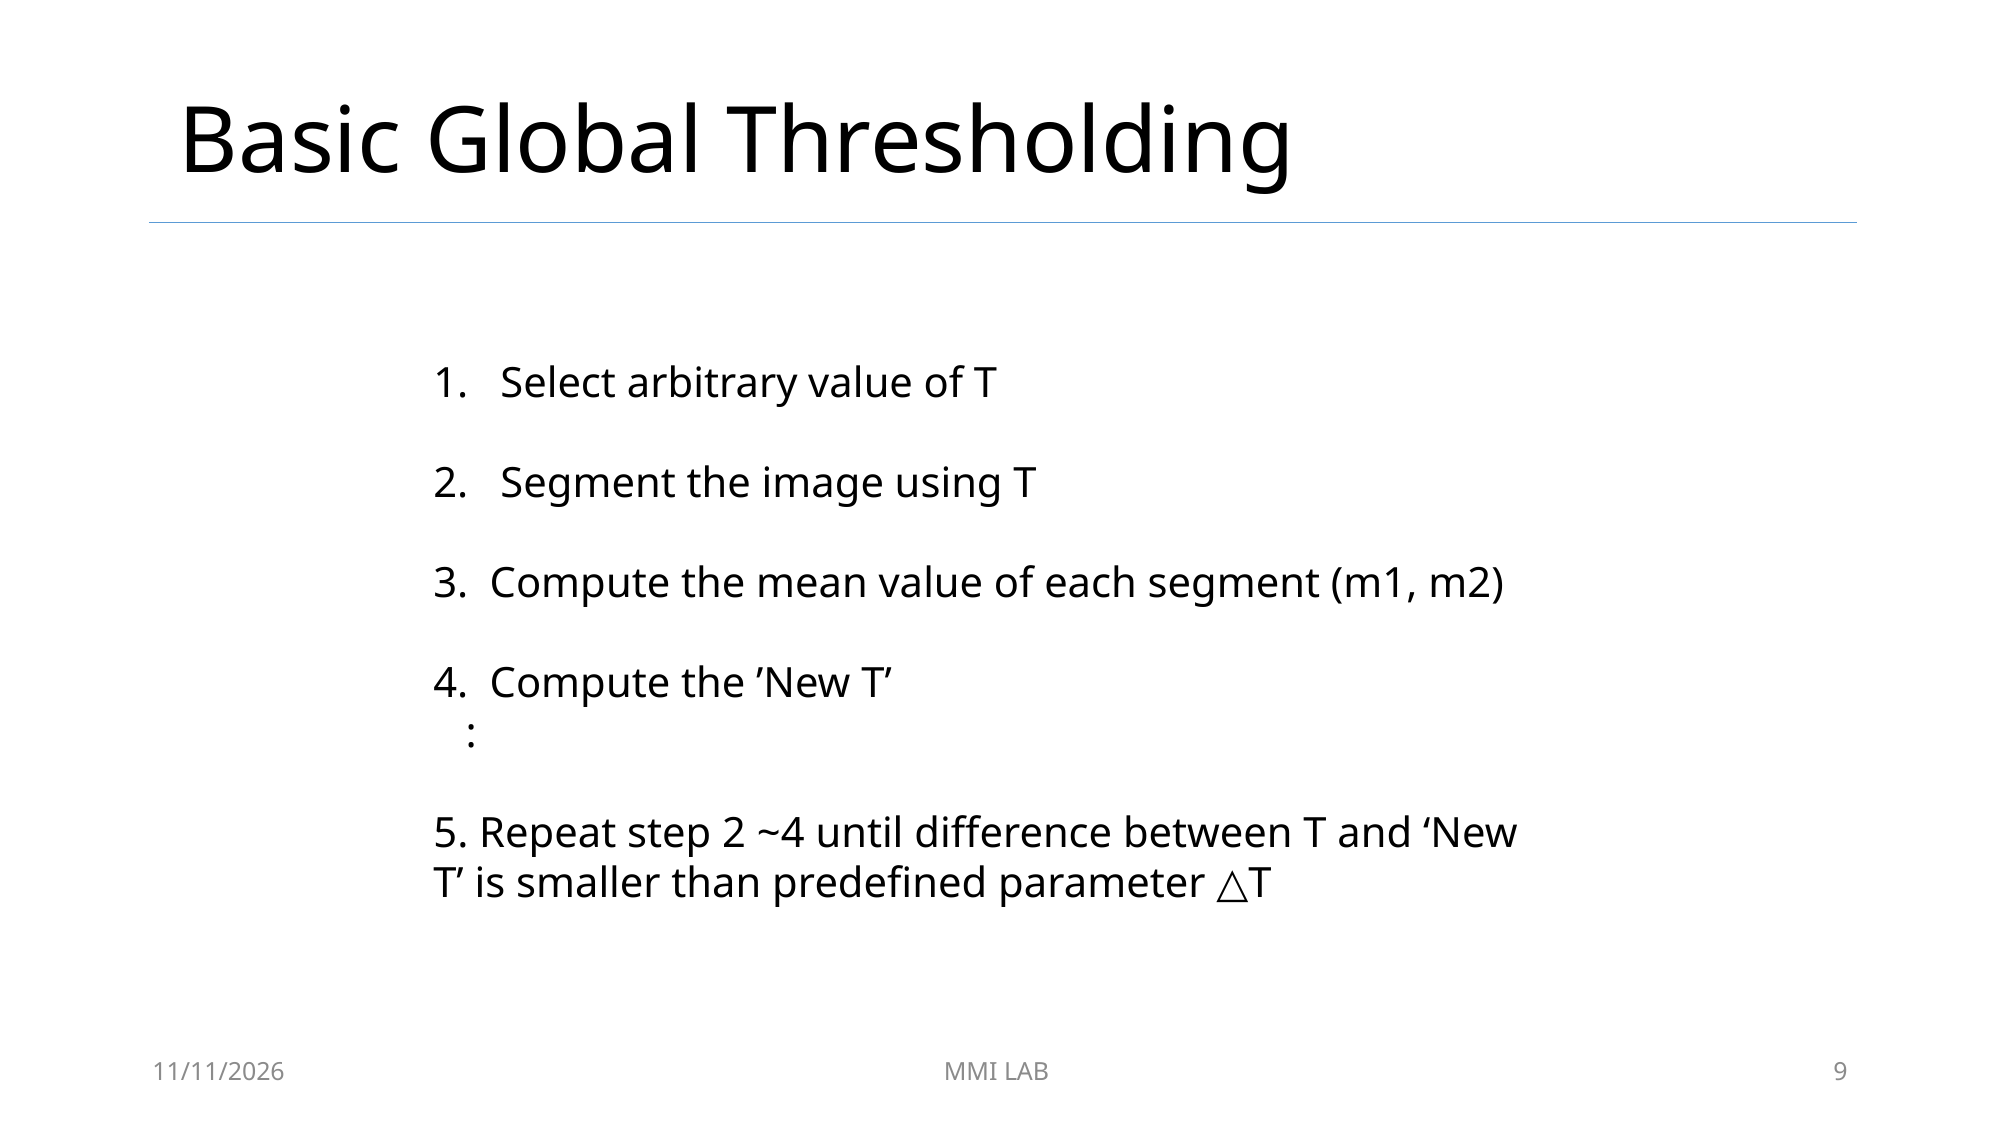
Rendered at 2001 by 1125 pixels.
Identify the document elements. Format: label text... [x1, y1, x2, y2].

slide_number 9 [1412, 1042, 1863, 1103]
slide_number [137, 1042, 588, 1103]
title Basic Global Thresholding [164, 34, 1889, 252]
footer MMI LAB [662, 1042, 1338, 1103]
